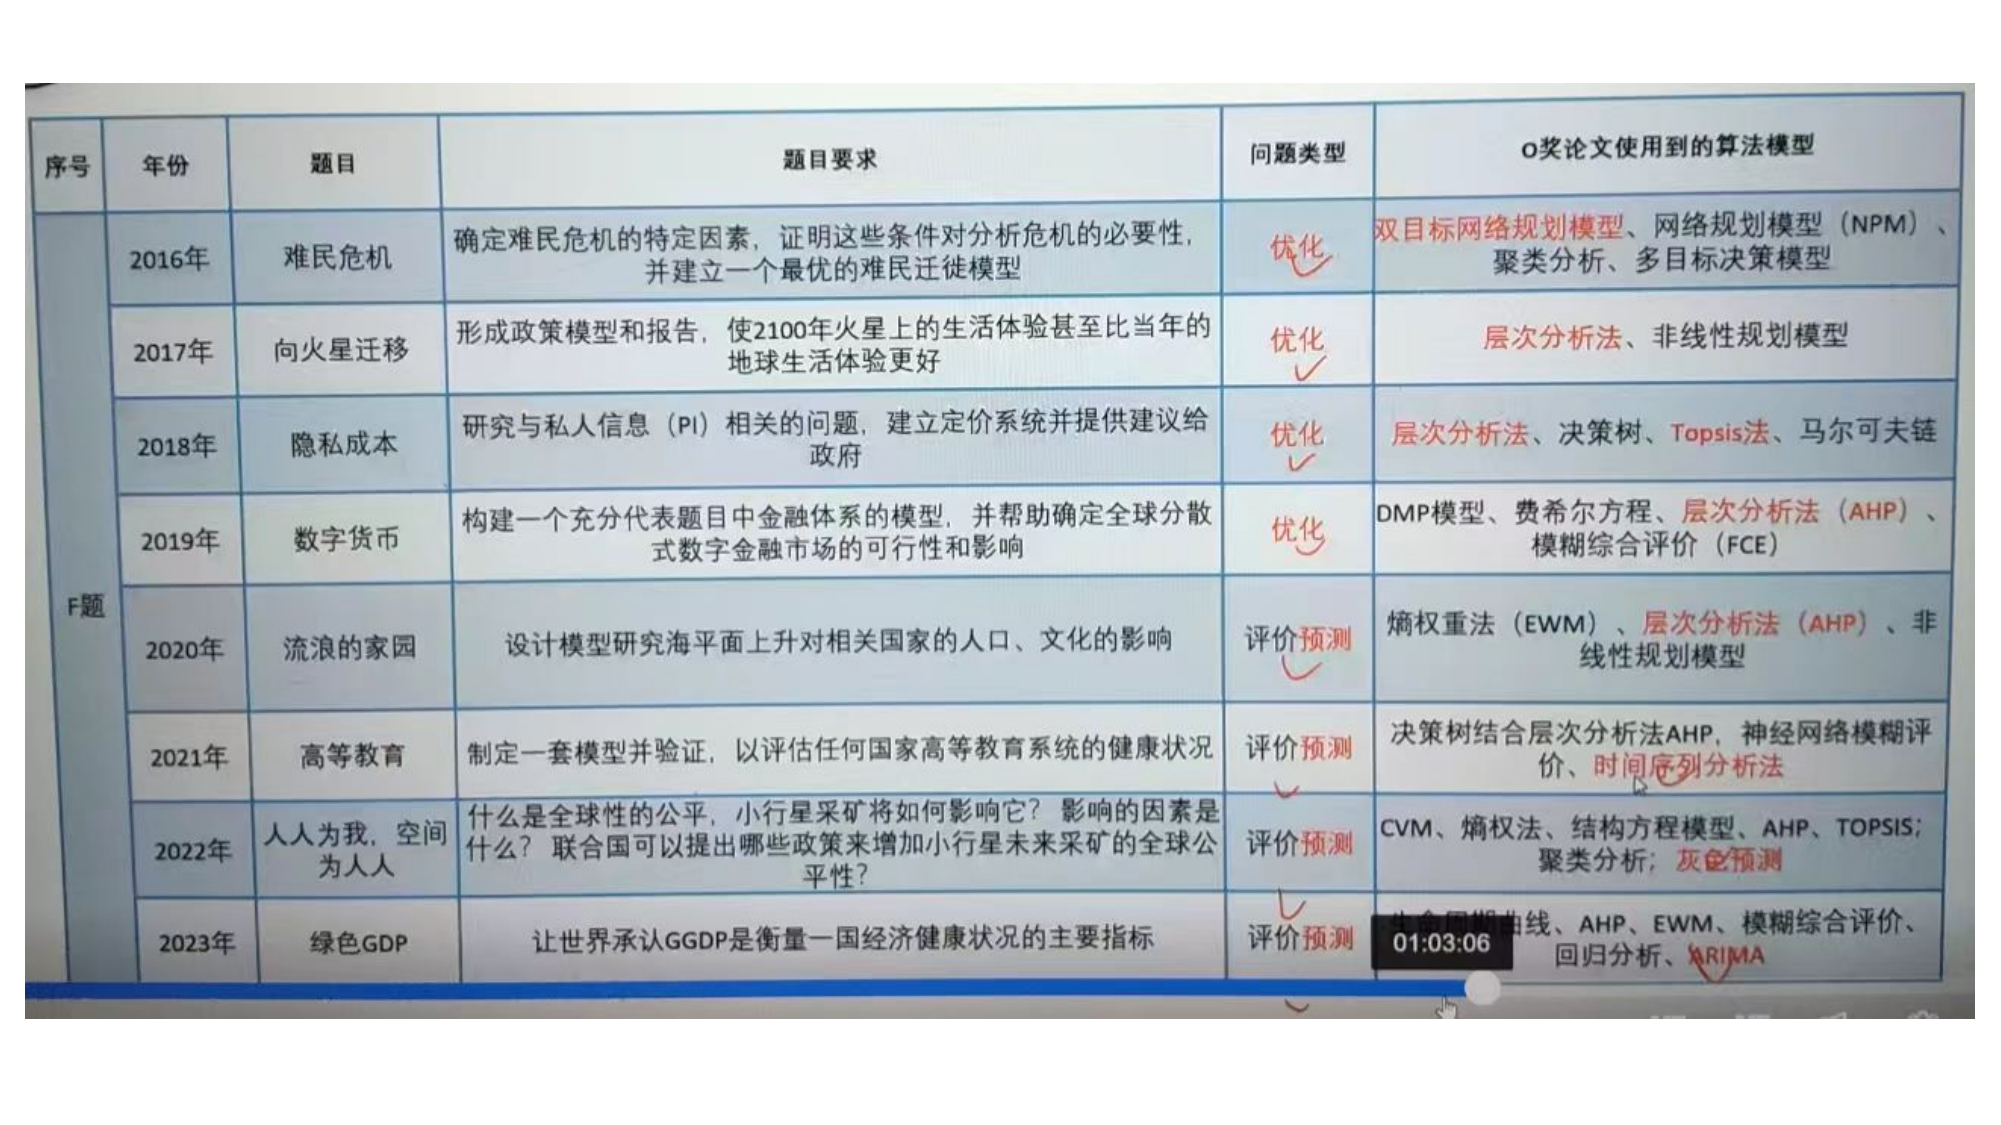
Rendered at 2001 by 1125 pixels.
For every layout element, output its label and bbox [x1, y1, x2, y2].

picture [24, 82, 1976, 1019]
